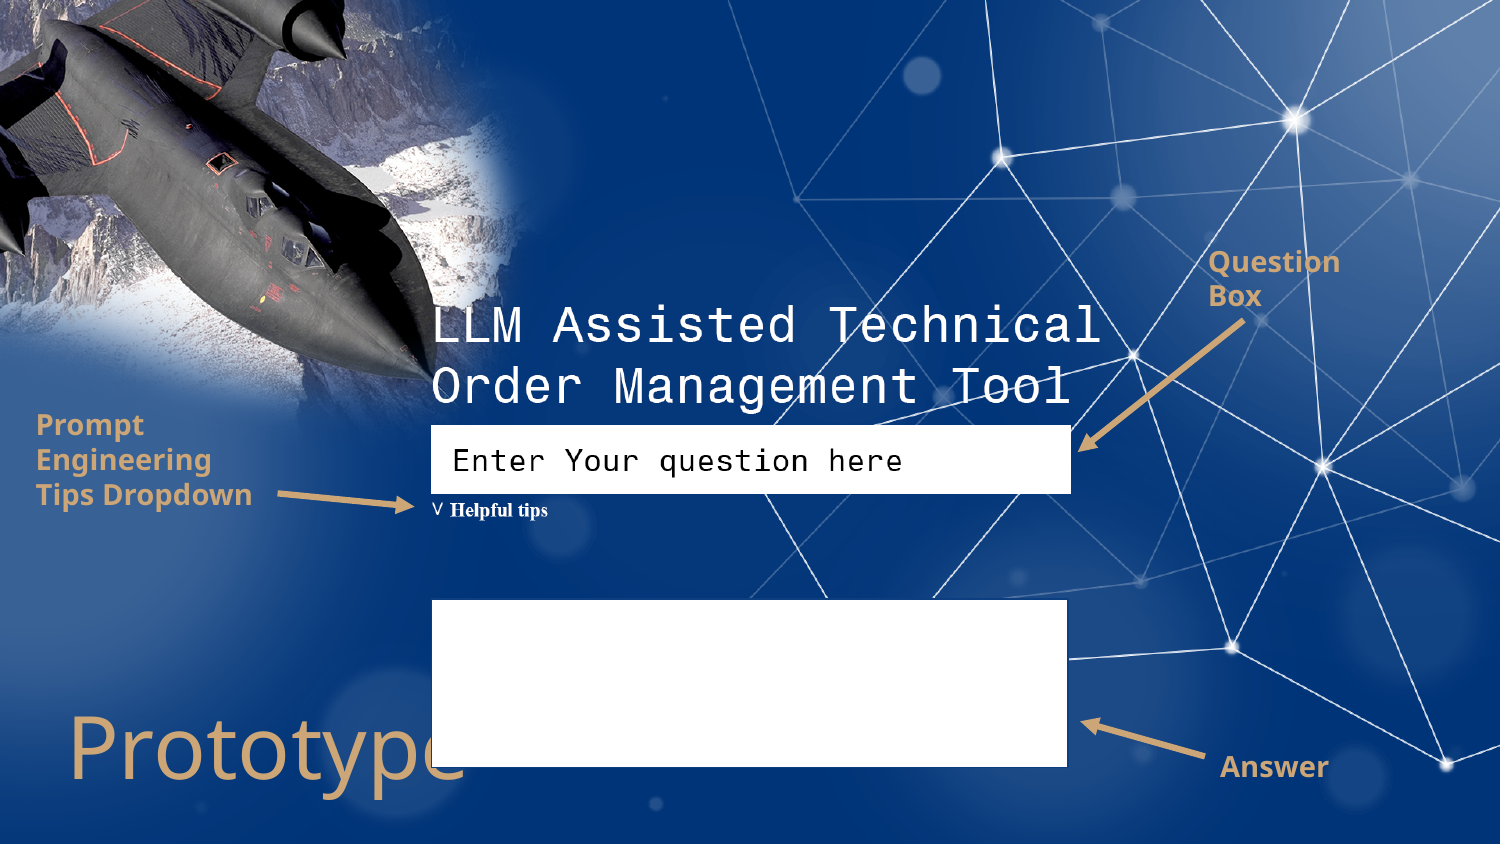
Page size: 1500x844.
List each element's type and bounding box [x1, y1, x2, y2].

text_box [1079, 721, 1206, 757]
picture [0, 0, 1500, 844]
text_box [277, 493, 415, 507]
text_box [1077, 319, 1245, 453]
